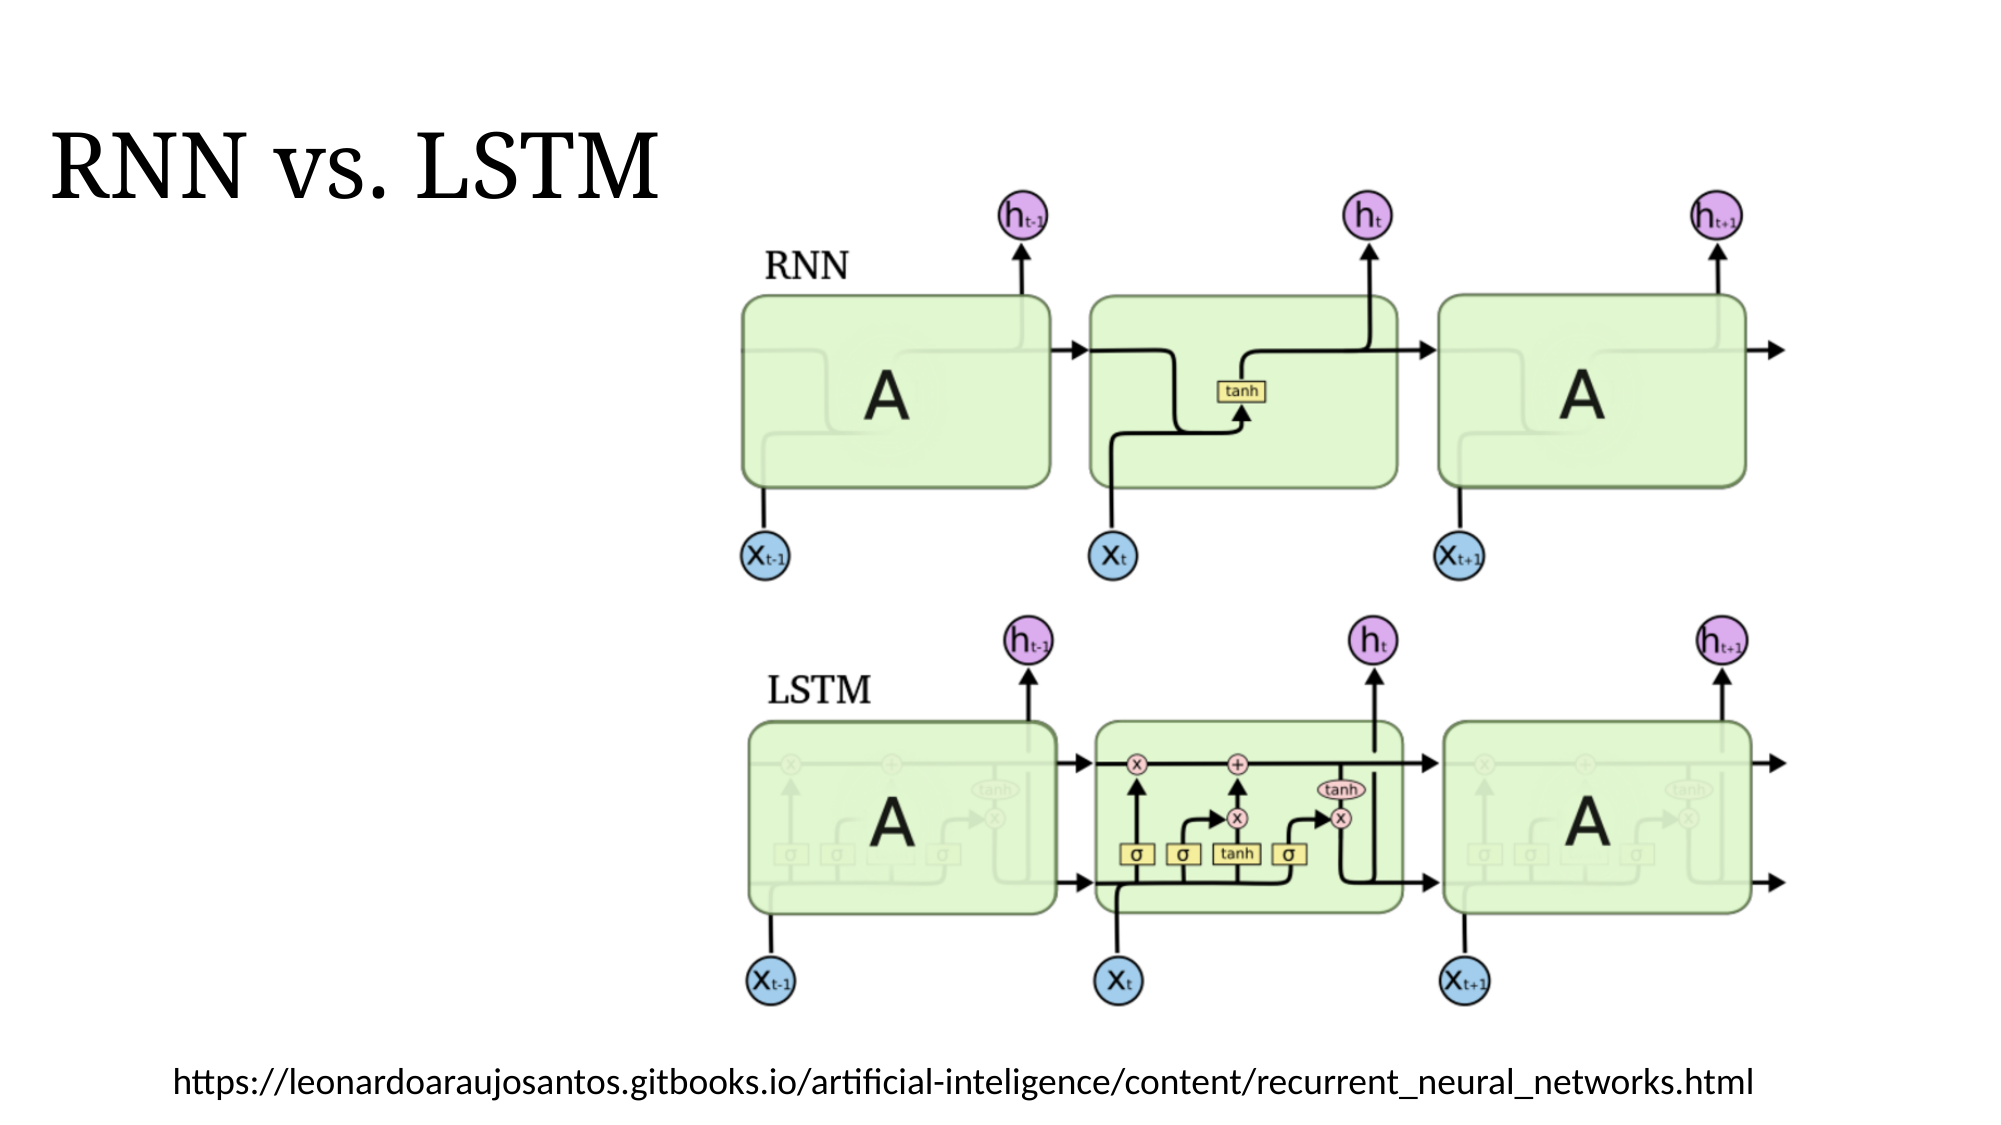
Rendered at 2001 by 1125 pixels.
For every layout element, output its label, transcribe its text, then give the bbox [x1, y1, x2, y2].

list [695, 168, 1805, 1037]
text_box https://leonardoaraujosantos.gitbooks.io/artificial-inteligence/content/recurrent_neural_networks.html [157, 1049, 1805, 1109]
title RNN vs. LSTM [34, 59, 1760, 278]
